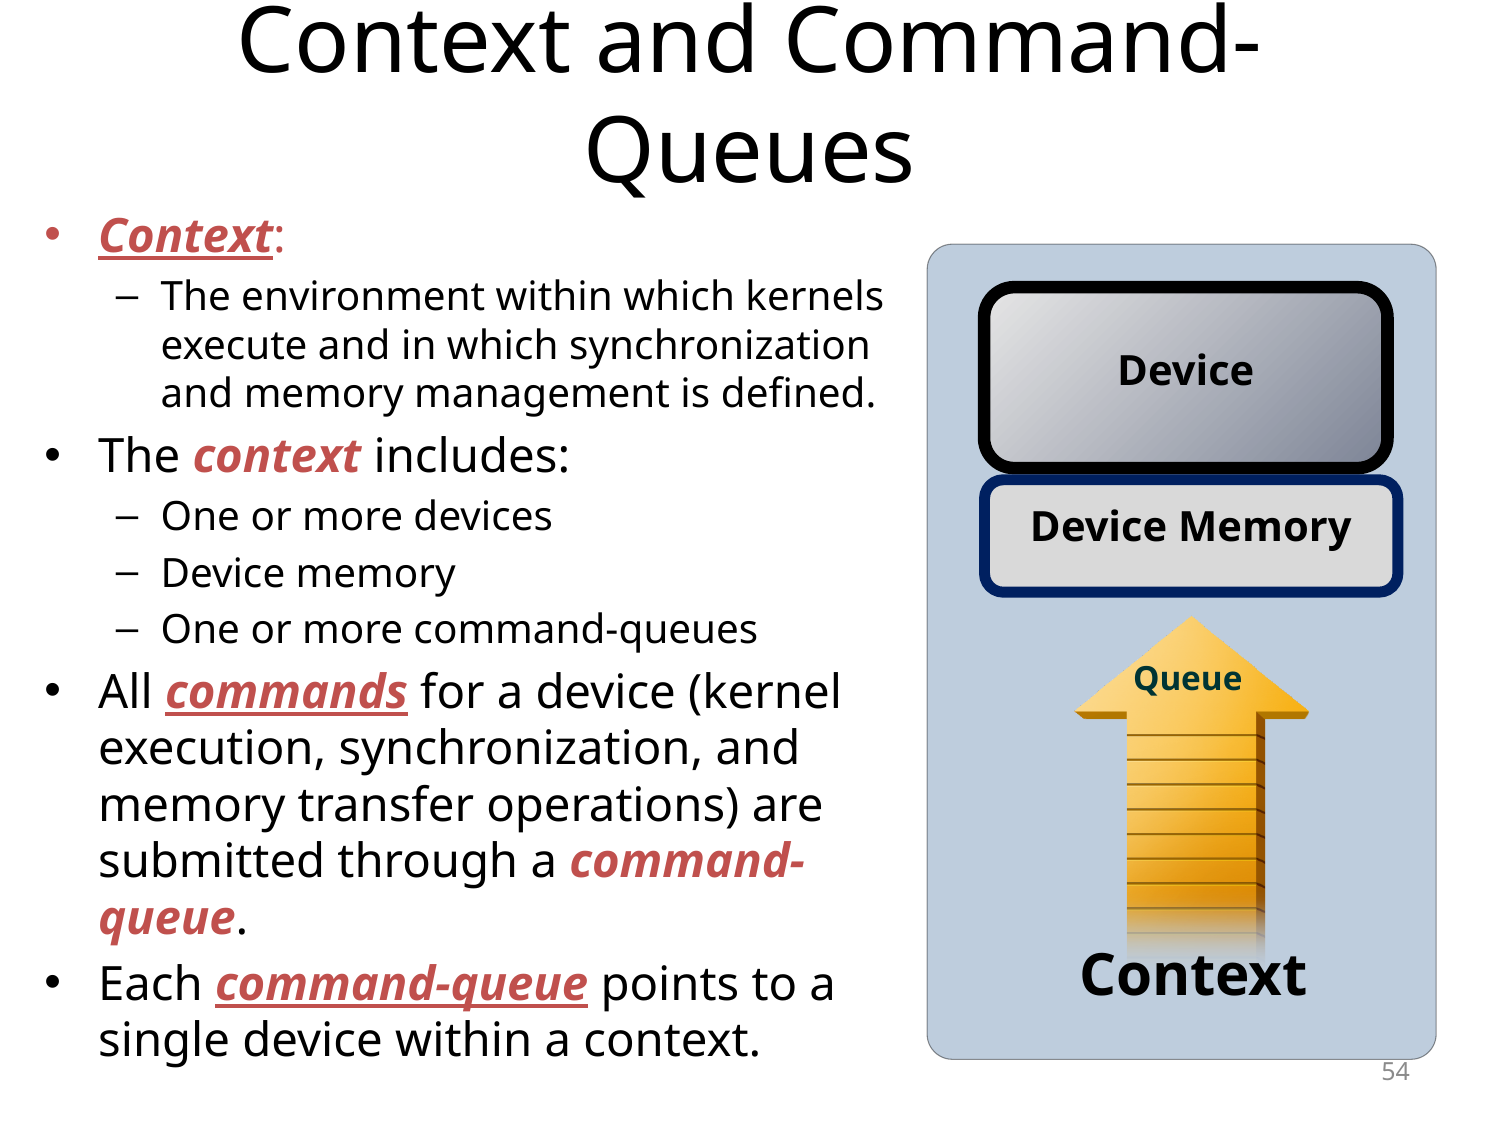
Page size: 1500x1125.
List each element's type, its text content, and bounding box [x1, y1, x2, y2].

list Context: The environment within which kernels execute and in which synchronization and memory management is defined. The context includes: One or more devices Device memory One or more command-queues All commands for a device (kernel execution, synchronization, and memory transfer operations) are submitted through a command-queue. Each command-queue points to a single device within a context. [29, 198, 904, 1106]
text_box [984, 558, 1398, 593]
picture [1045, 609, 1362, 1030]
slide_number 54 [1074, 1042, 1425, 1103]
text_box Device Memory [983, 492, 1399, 558]
text_box Device [981, 285, 1390, 471]
text_box [985, 479, 1397, 492]
title Context and Command-Queues [75, 0, 1425, 185]
text_box [927, 244, 1437, 1060]
